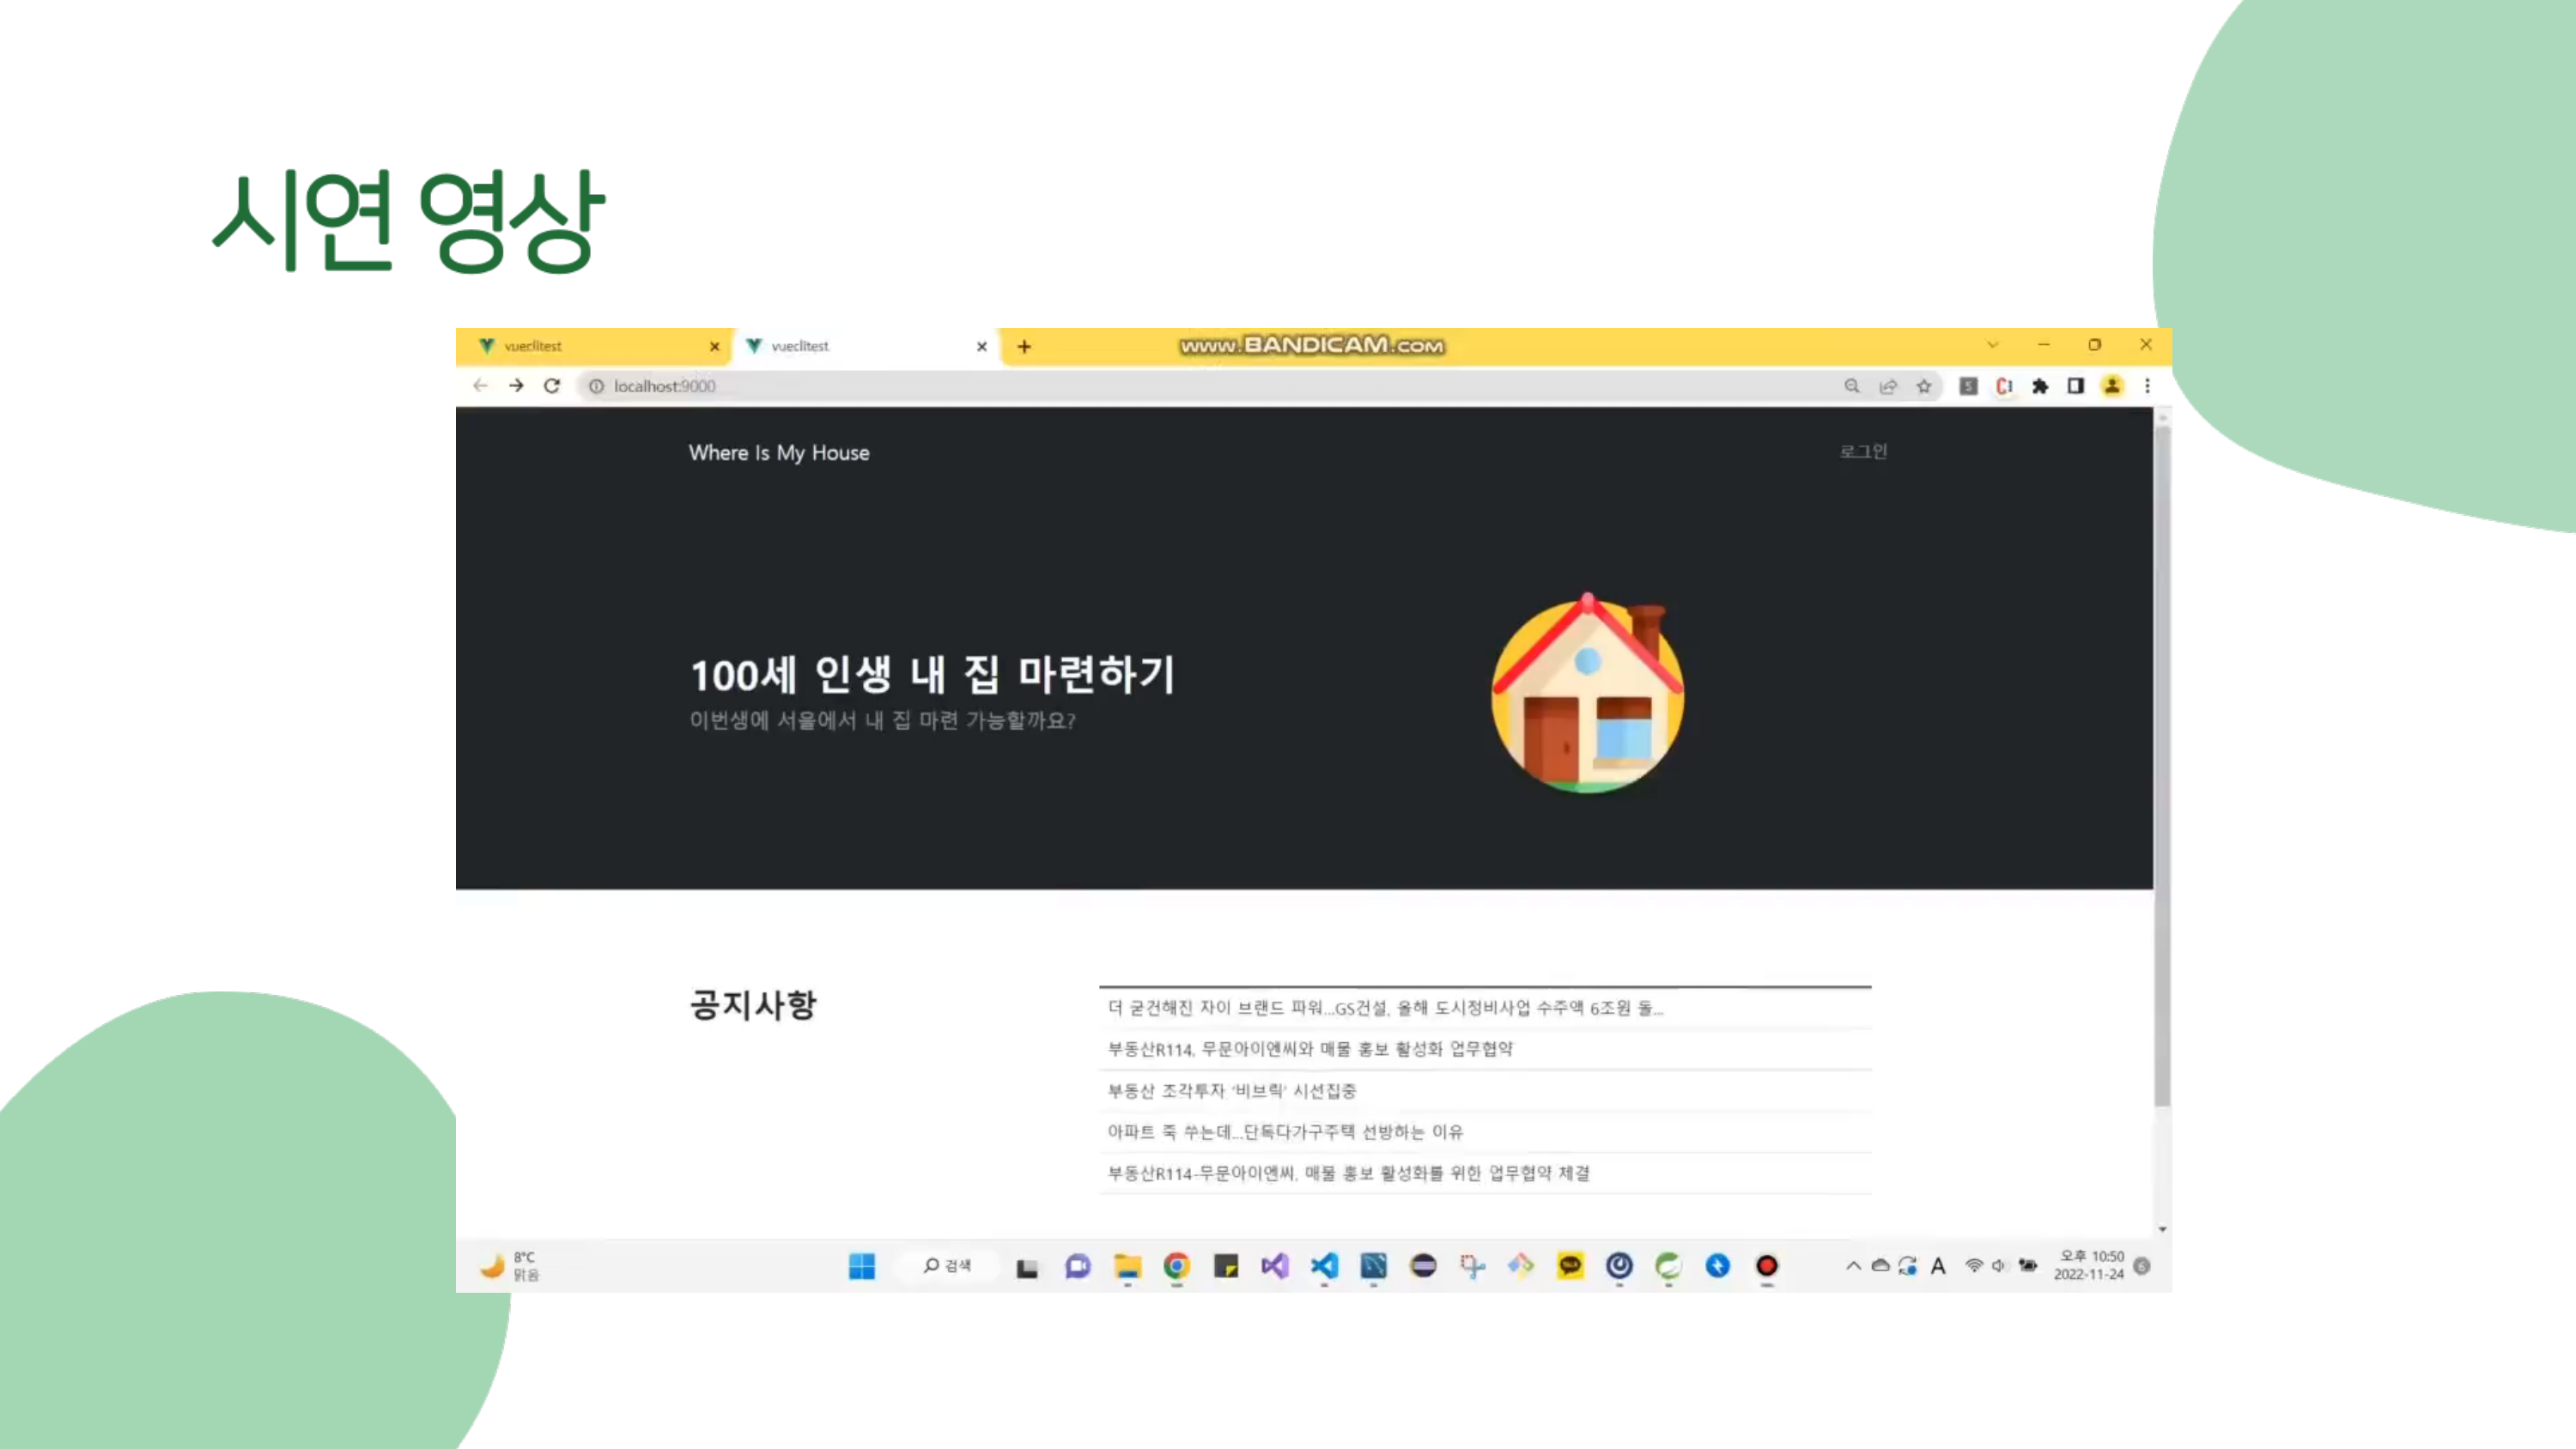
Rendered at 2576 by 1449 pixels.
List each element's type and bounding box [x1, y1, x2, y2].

text_box [0, 991, 512, 1449]
text_box [2153, 0, 2576, 537]
text_box [455, 326, 2173, 1294]
picture [167, 106, 734, 403]
